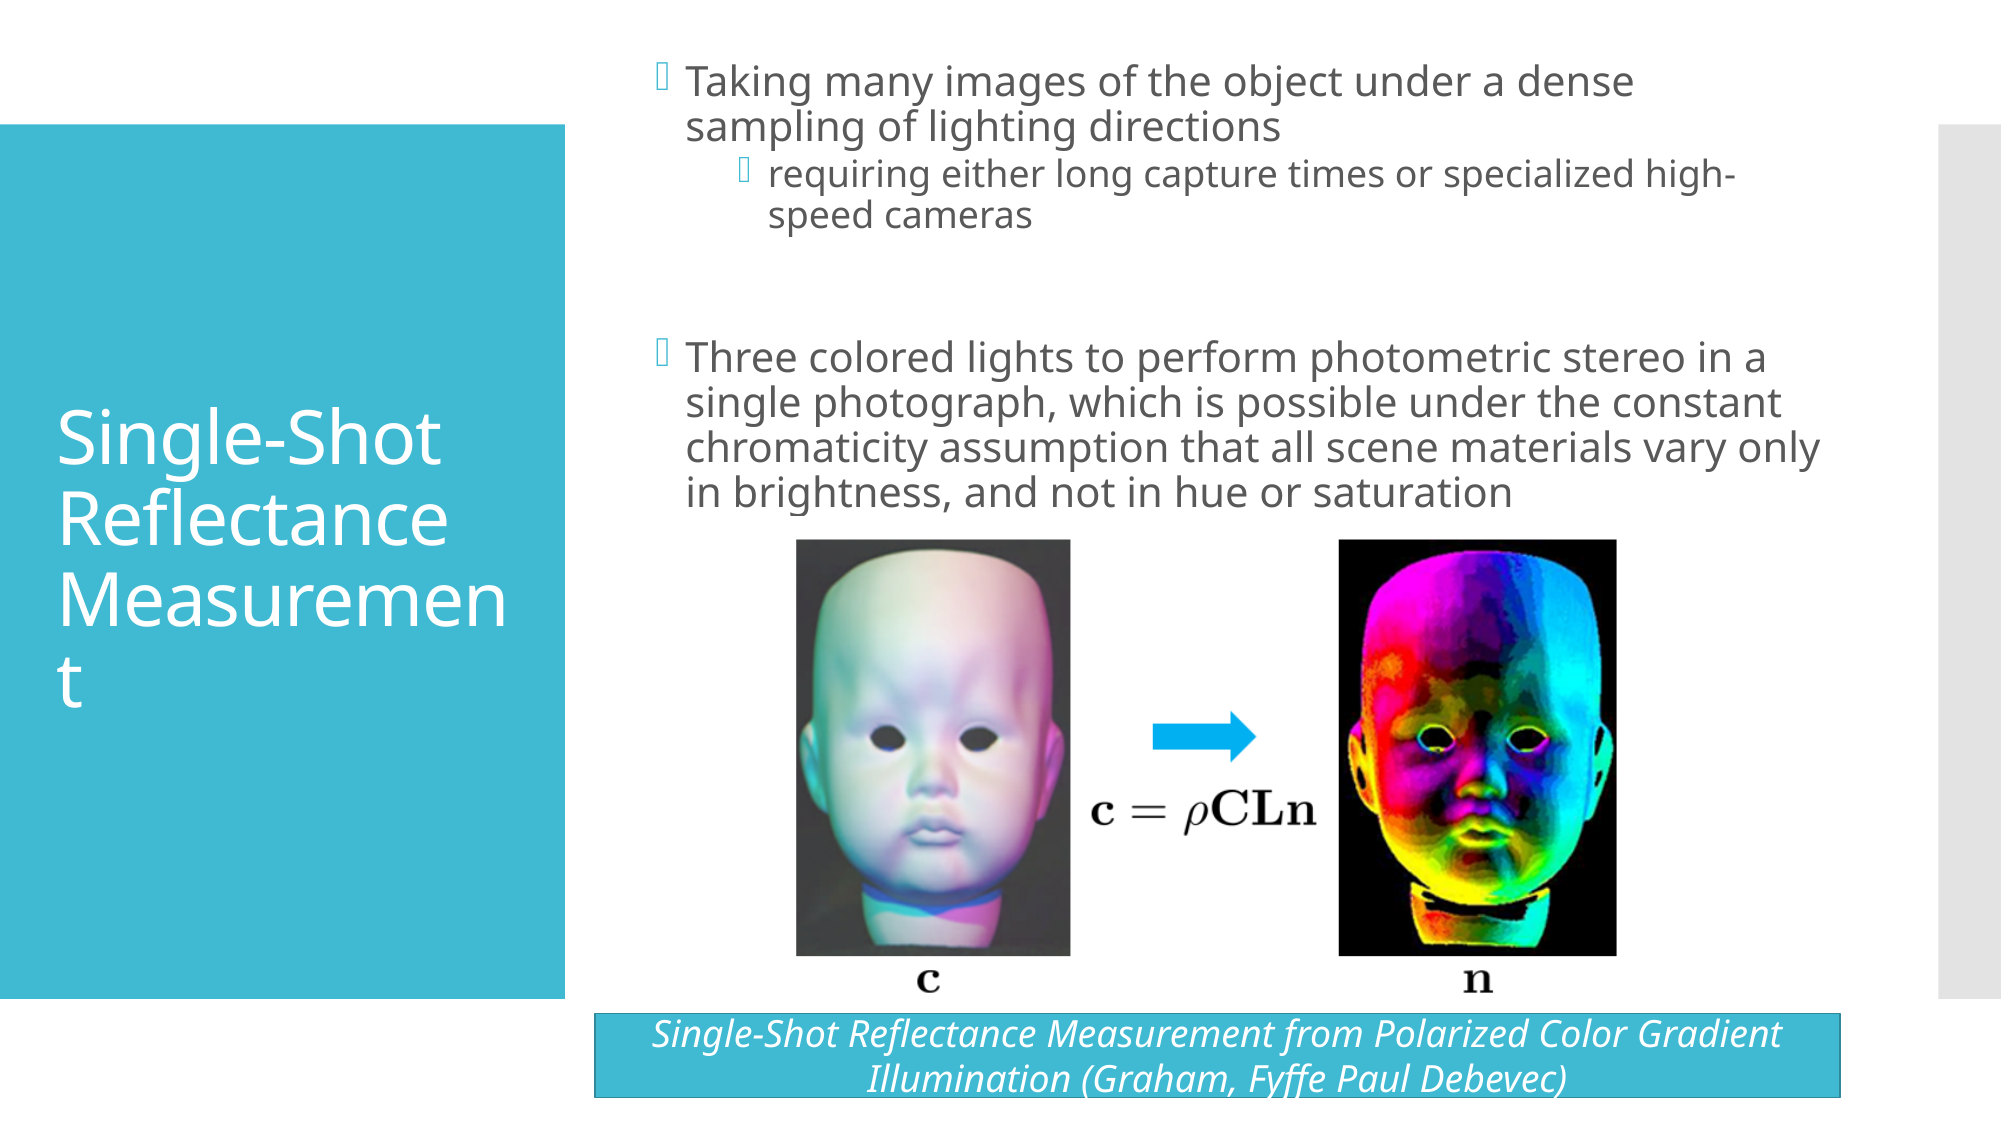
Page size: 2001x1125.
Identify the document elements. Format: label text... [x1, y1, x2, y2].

list Taking many images of the object under a dense sampling of lighting directions requiring either long capture times or specialized high-speed cameras Three colored lights to perform photometric stereo in a single photograph, which is possible under the constant chromaticity assumption that all scene materials vary only in brightness, and not in hue or saturation [640, 11, 1841, 561]
title Single-Shot Reflectance Measurement [41, 184, 525, 940]
picture [747, 516, 1672, 1014]
text_box Single-Shot Reflectance Measurement from Polarized Color Gradient Illumination (Graham, Fyffe Paul Debevec) [594, 1013, 1841, 1098]
